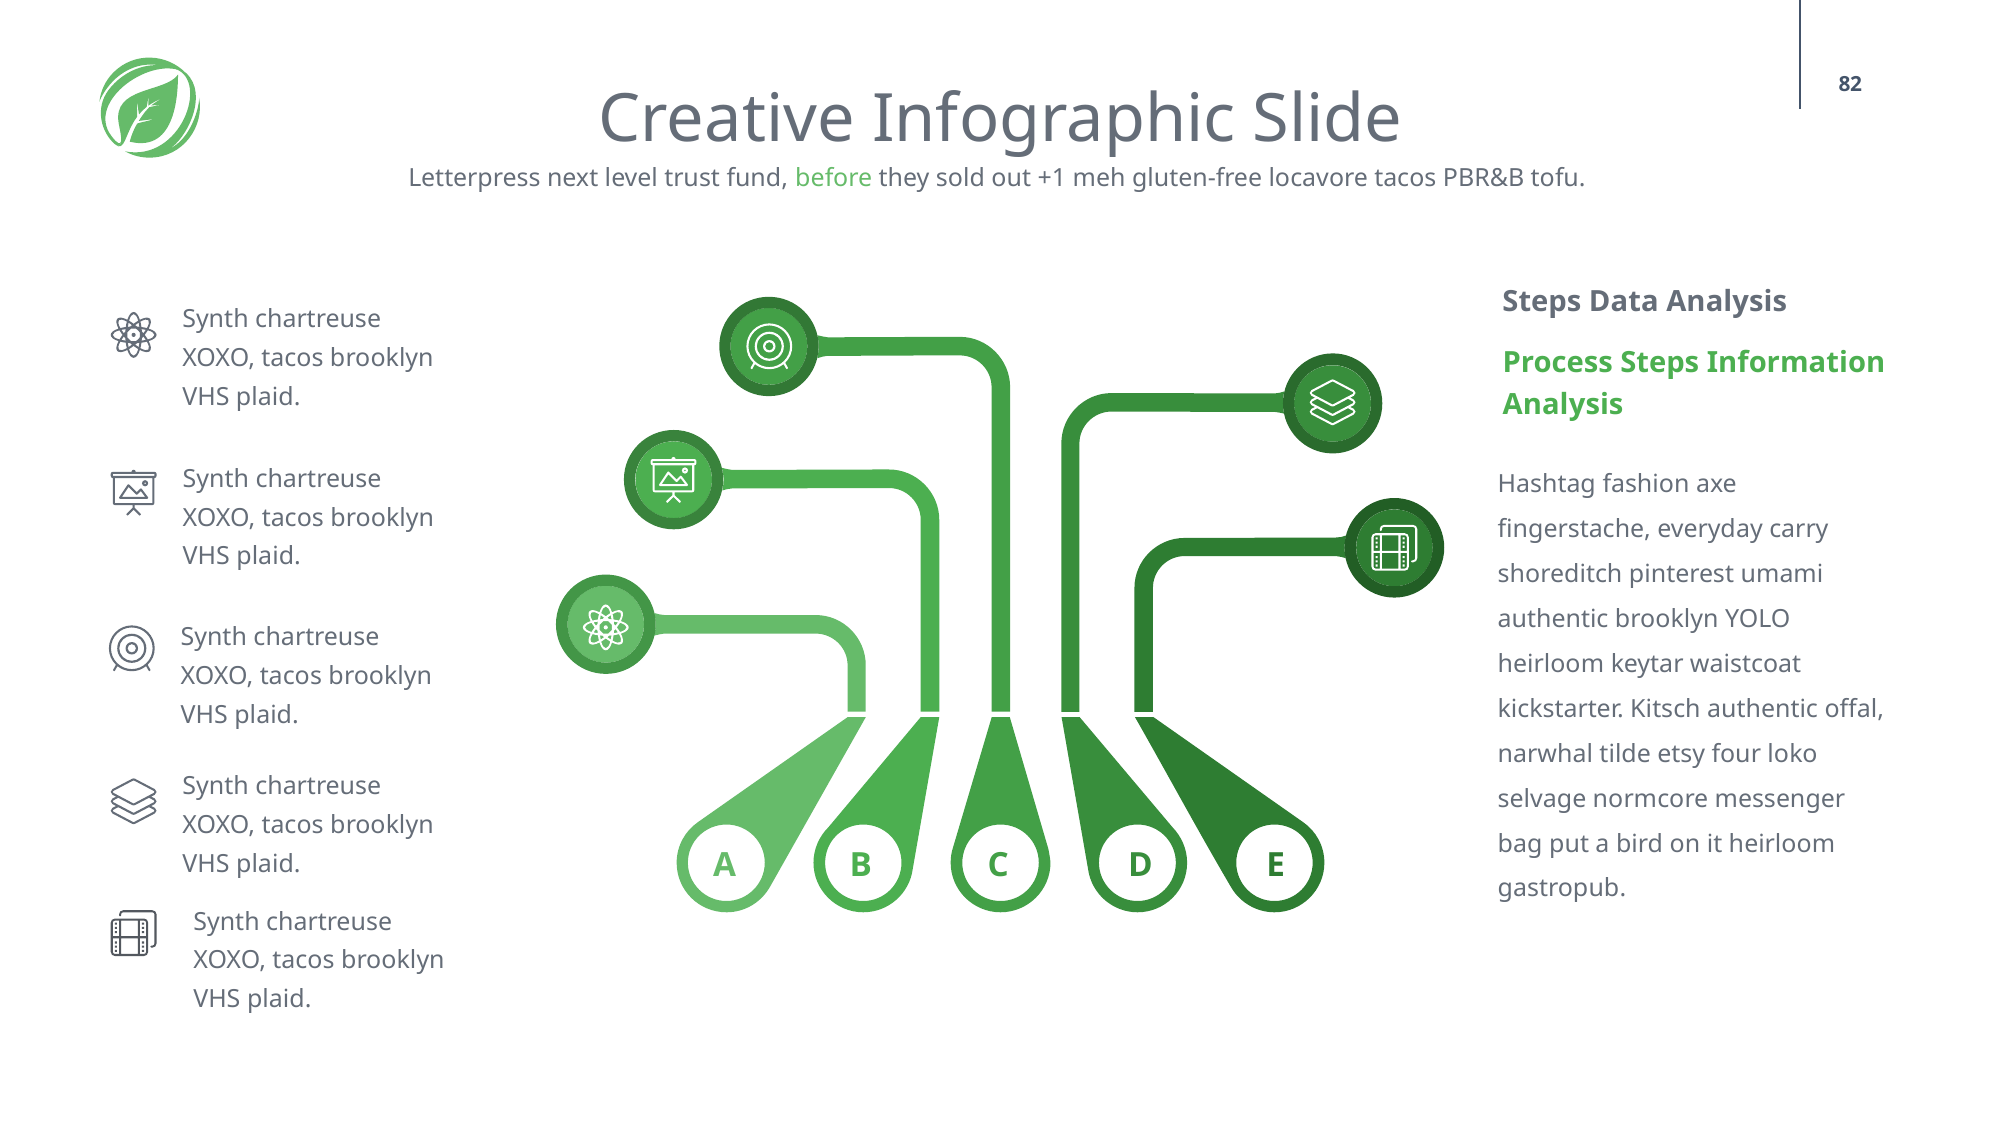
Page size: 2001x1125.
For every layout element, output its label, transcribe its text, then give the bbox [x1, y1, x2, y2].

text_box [1134, 497, 1445, 913]
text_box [719, 296, 1051, 913]
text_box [555, 574, 623, 913]
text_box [1061, 353, 1383, 913]
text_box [623, 429, 719, 913]
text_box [110, 286, 472, 381]
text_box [110, 753, 472, 848]
text_box Process Steps Information Analysis [1502, 336, 1907, 421]
text_box Hashtag fashion axe fingerstache, everyday carry shoreditch pinterest umami authentic brooklyn YOLO heirloom keytar waistcoat kickstarter. Kitsch authentic offal, narwhal tilde etsy four loko selvage normcore messenger bag put a bird on it heirloom gastropub. [1482, 445, 1900, 910]
text_box Steps Data Analysis [1502, 286, 1935, 337]
text_box Creative Infographic Slide [381, 66, 1621, 162]
text_box Letterpress next level trust fund, before they sold out +1 meh gluten-free locavore tacos PBR&B tofu. [393, 154, 1609, 199]
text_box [108, 604, 470, 699]
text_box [110, 888, 480, 983]
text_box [110, 445, 460, 540]
